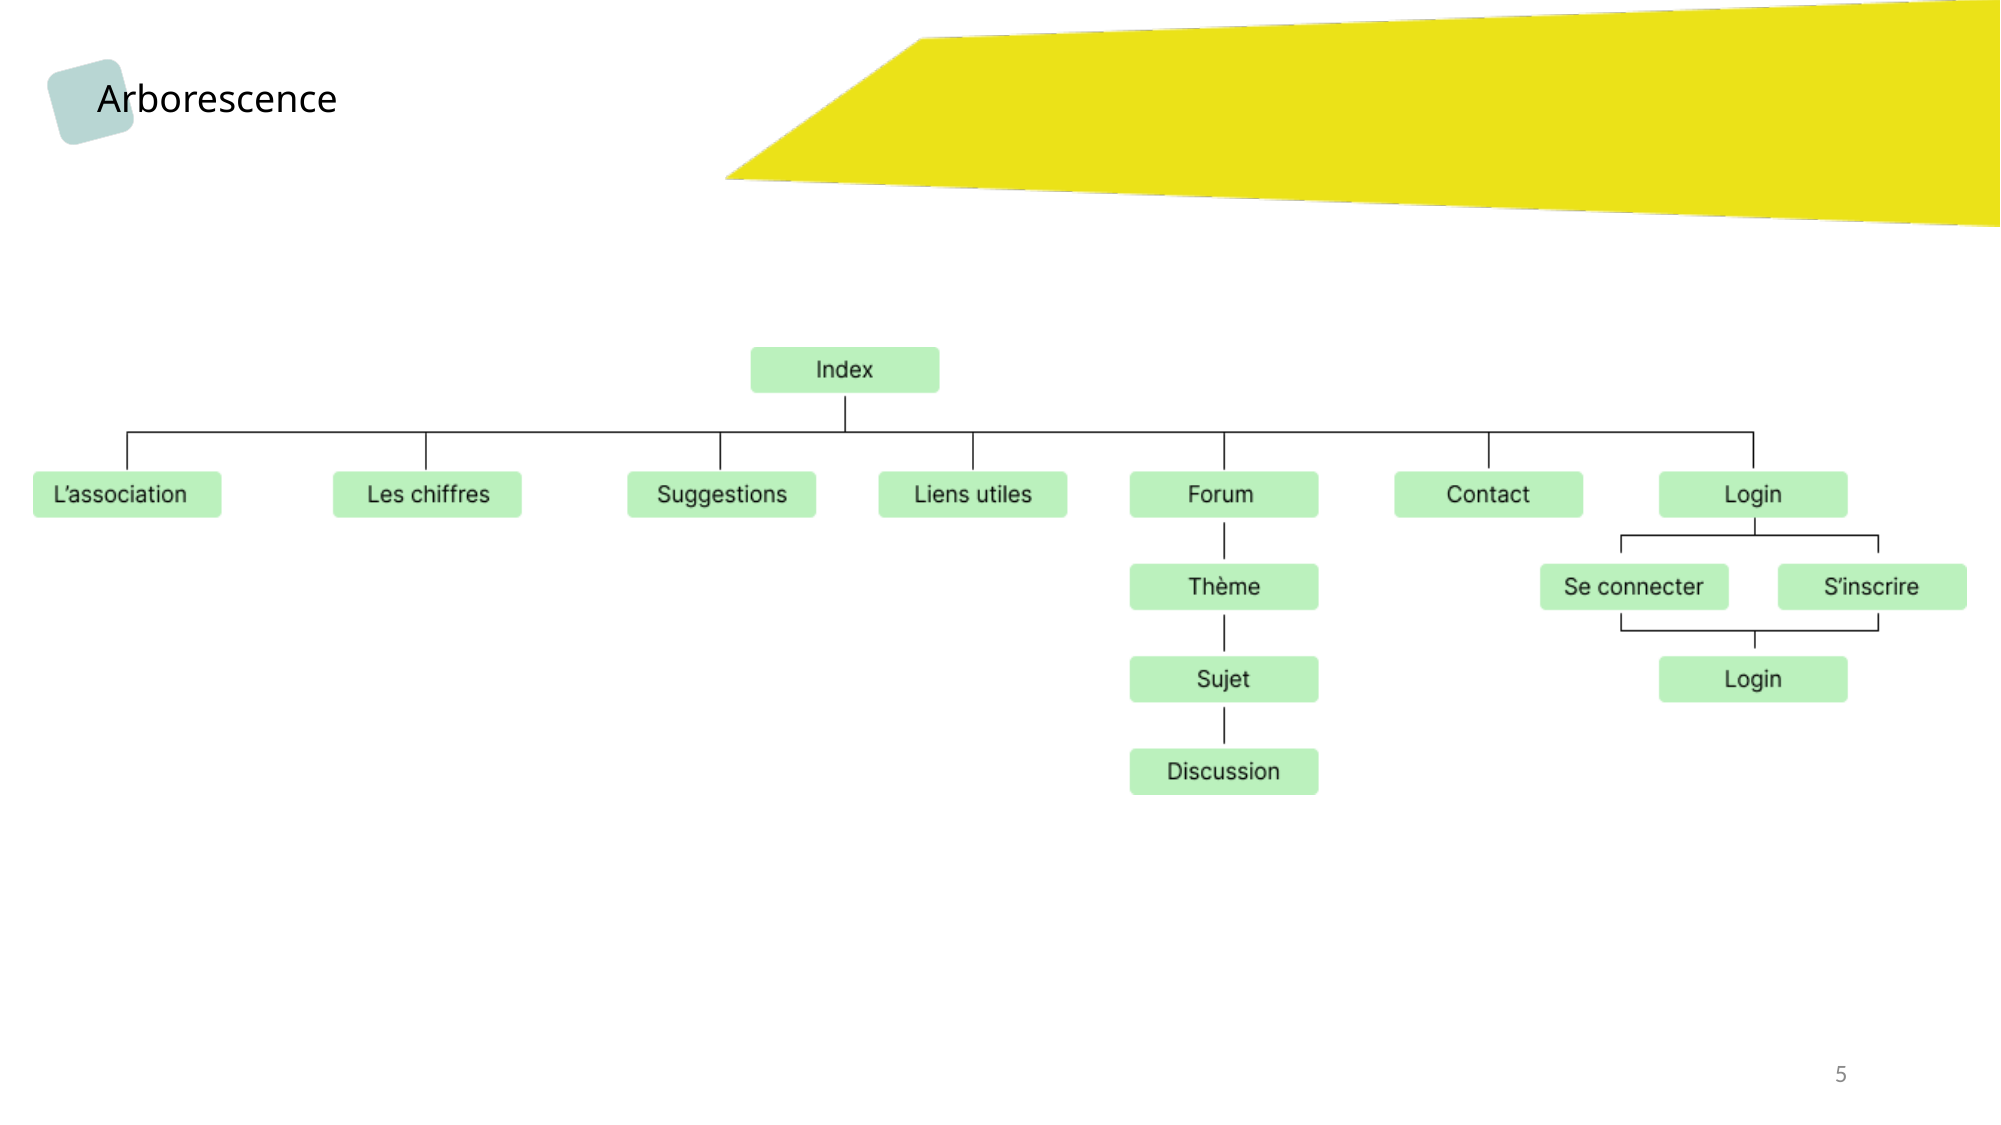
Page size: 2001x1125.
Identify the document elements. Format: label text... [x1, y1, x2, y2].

picture [47, 59, 134, 145]
text_box Arborescence [134, 67, 354, 128]
picture [33, 347, 1967, 795]
slide_number 5 [1412, 1042, 1863, 1103]
picture [724, 0, 2000, 228]
